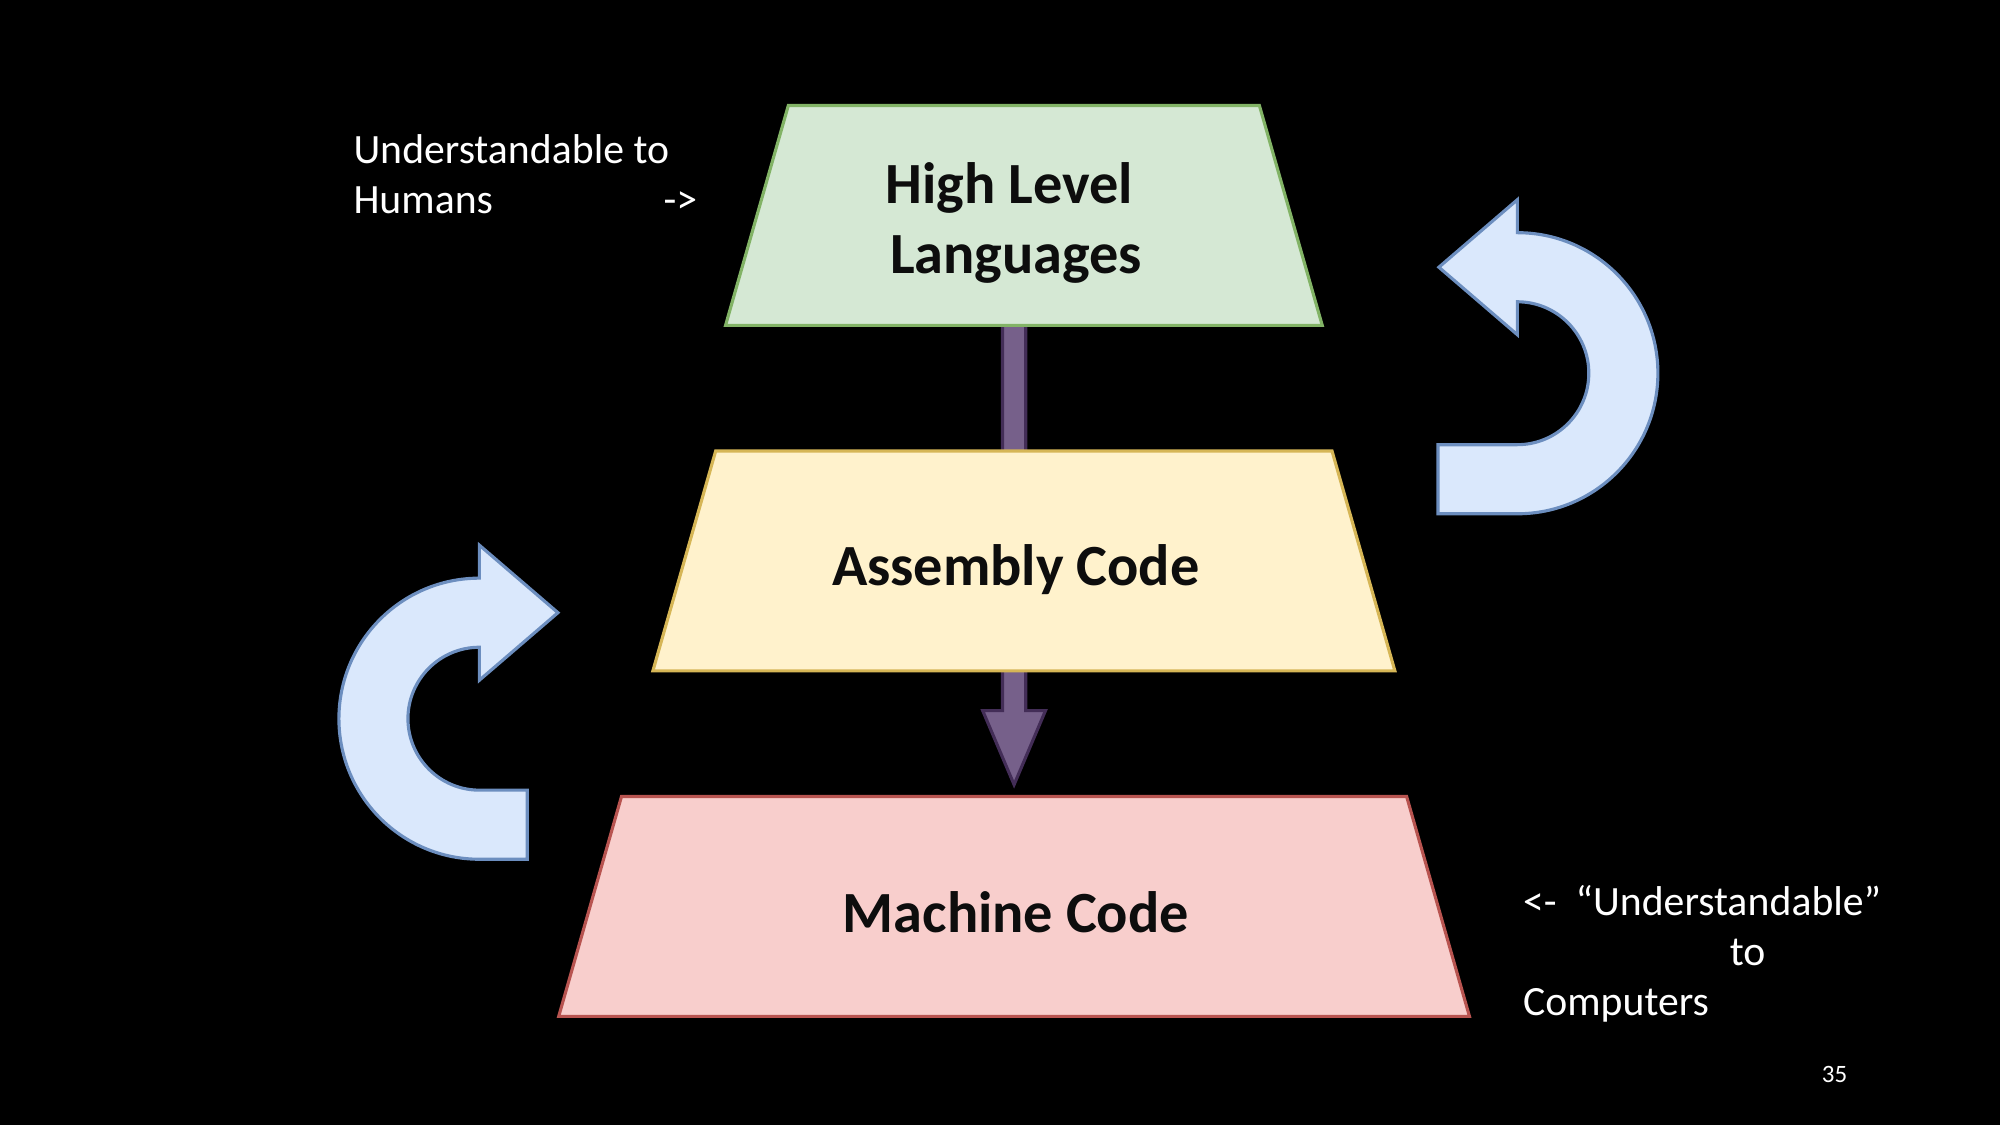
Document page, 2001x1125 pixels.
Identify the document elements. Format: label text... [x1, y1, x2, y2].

slide_number 35 [1412, 1042, 1863, 1103]
text_box <- “Understandable” to Computers [1508, 866, 1927, 1032]
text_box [338, 105, 1658, 1017]
